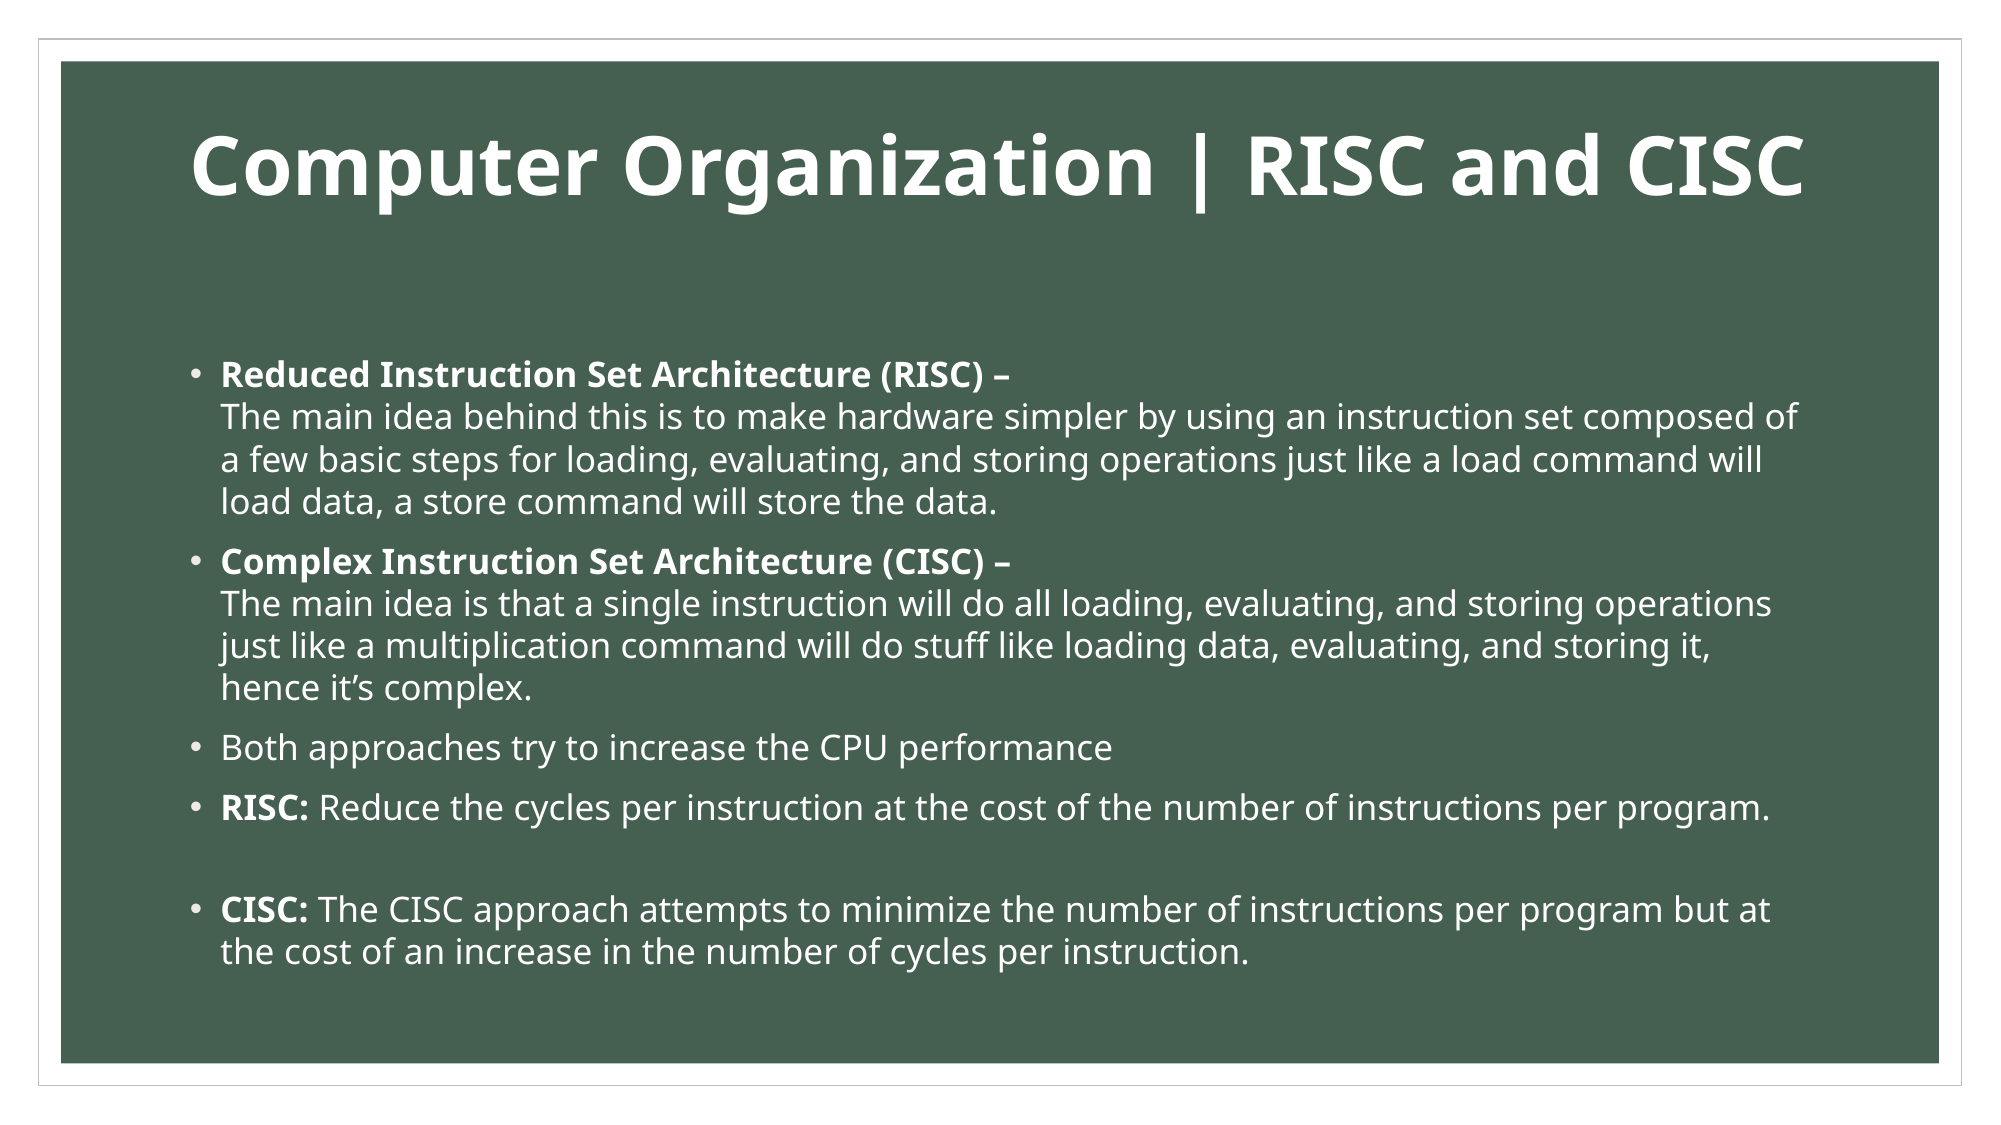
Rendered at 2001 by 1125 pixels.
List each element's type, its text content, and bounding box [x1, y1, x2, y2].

list Reduced Instruction Set Architecture (RISC) – The main idea behind this is to make hardware simpler by using an instruction set composed of a few basic steps for loading, evaluating, and storing operations just like a load command will load data, a store command will store the data. Complex Instruction Set Architecture (CISC) – The main idea is that a single instruction will do all loading, evaluating, and storing operations just like a multiplication command will do stuff like loading data, evaluating, and storing it, hence it’s complex. Both approaches try to increase the CPU performance RISC: Reduce the cycles per instruction at the cost of the number of instructions per program. CISC: The CISC approach attempts to minimize the number of instructions per program but at the cost of an increase in the number of cycles per instruction. [174, 345, 1825, 990]
title Computer Organization | RISC and CISC [174, 105, 1825, 331]
